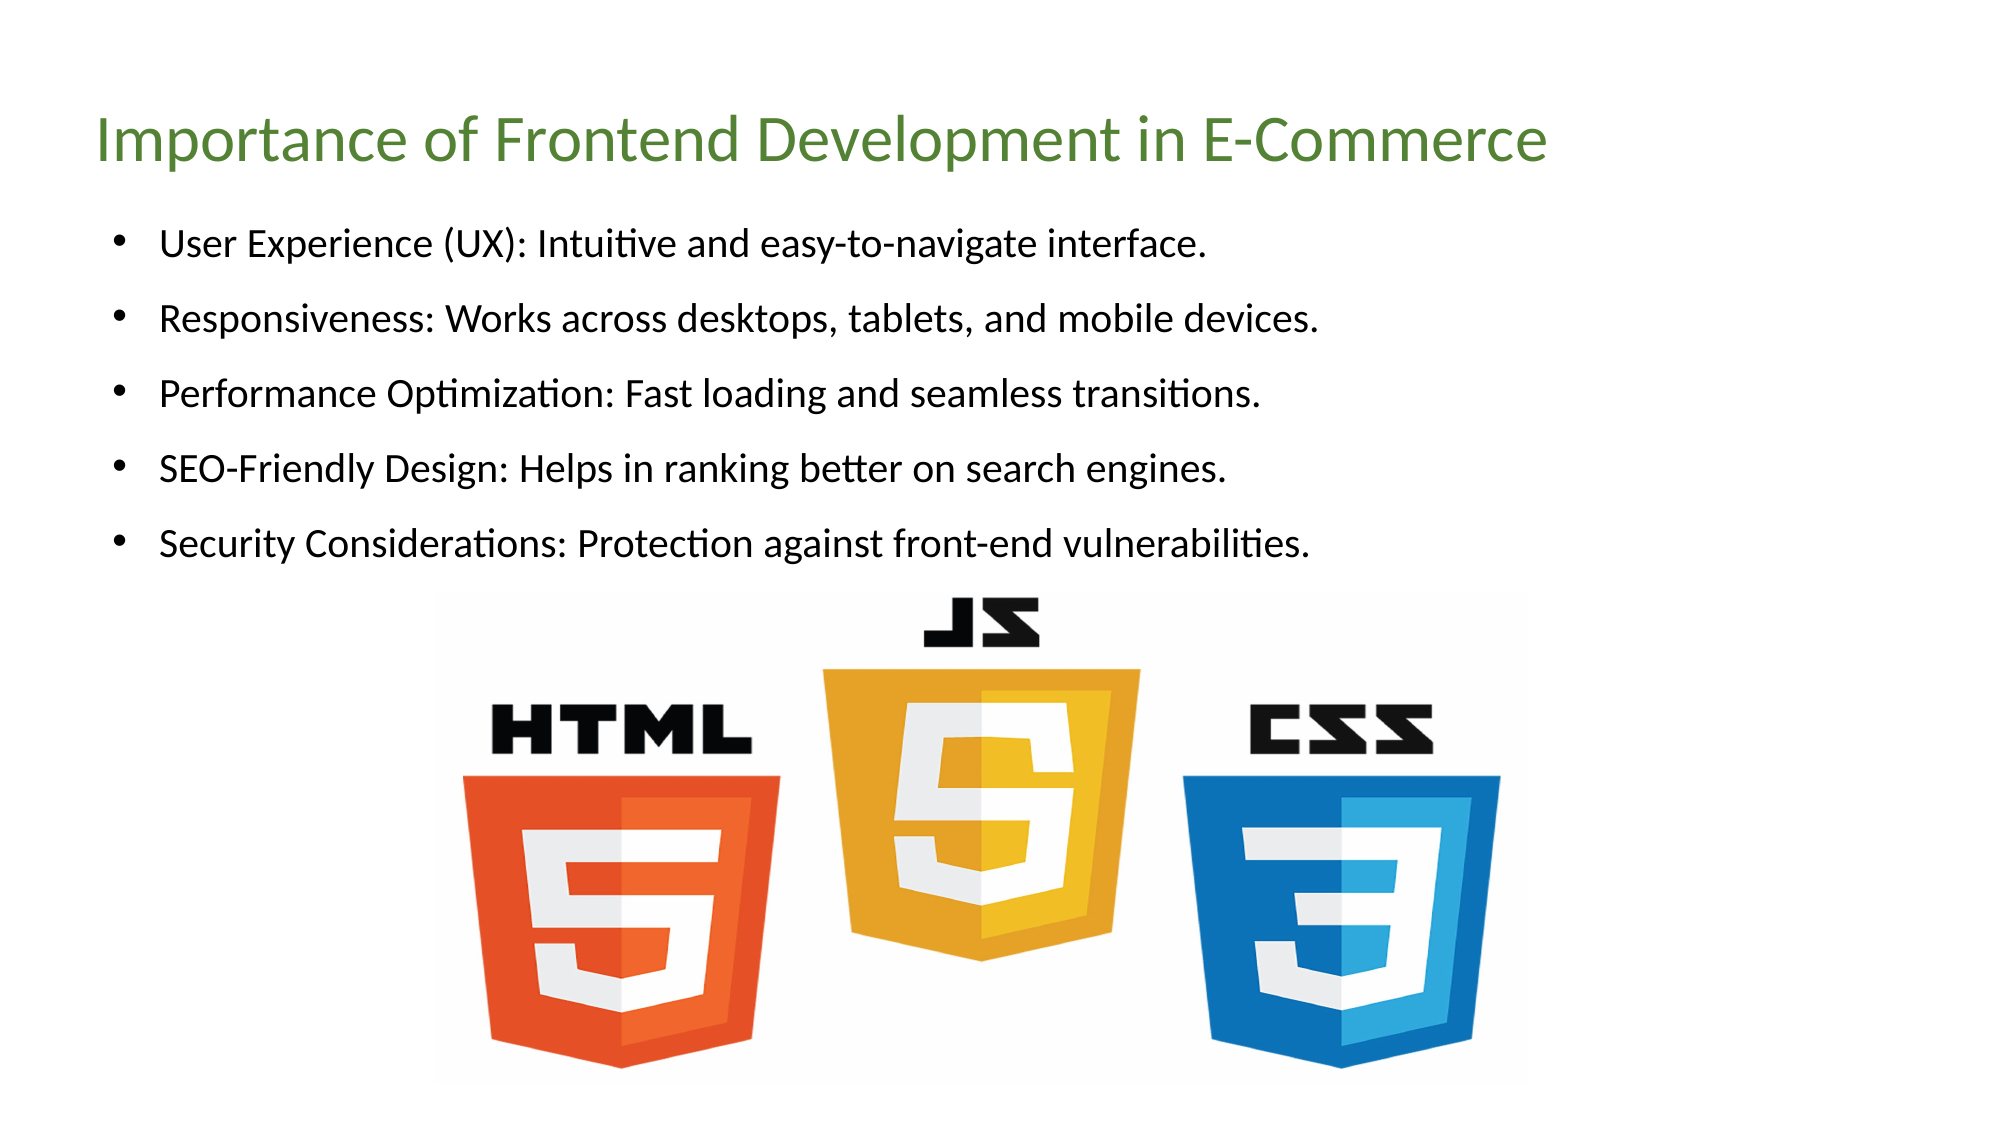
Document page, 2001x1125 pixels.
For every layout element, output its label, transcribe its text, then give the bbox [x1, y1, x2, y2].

text_box Importance of Frontend Development in E-Commerce [80, 87, 1708, 183]
picture [435, 592, 1528, 1084]
text_box User Experience (UX): Intuitive and easy-to-navigate interface. Responsiveness: Works across desktops, tablets, and mobile devices. Performance Optimization: Fast loading and seamless transitions. SEO-Friendly Design: Helps in ranking better on search engines. Security Considerations: Protection against front-end vulnerabilities. [97, 183, 1691, 574]
